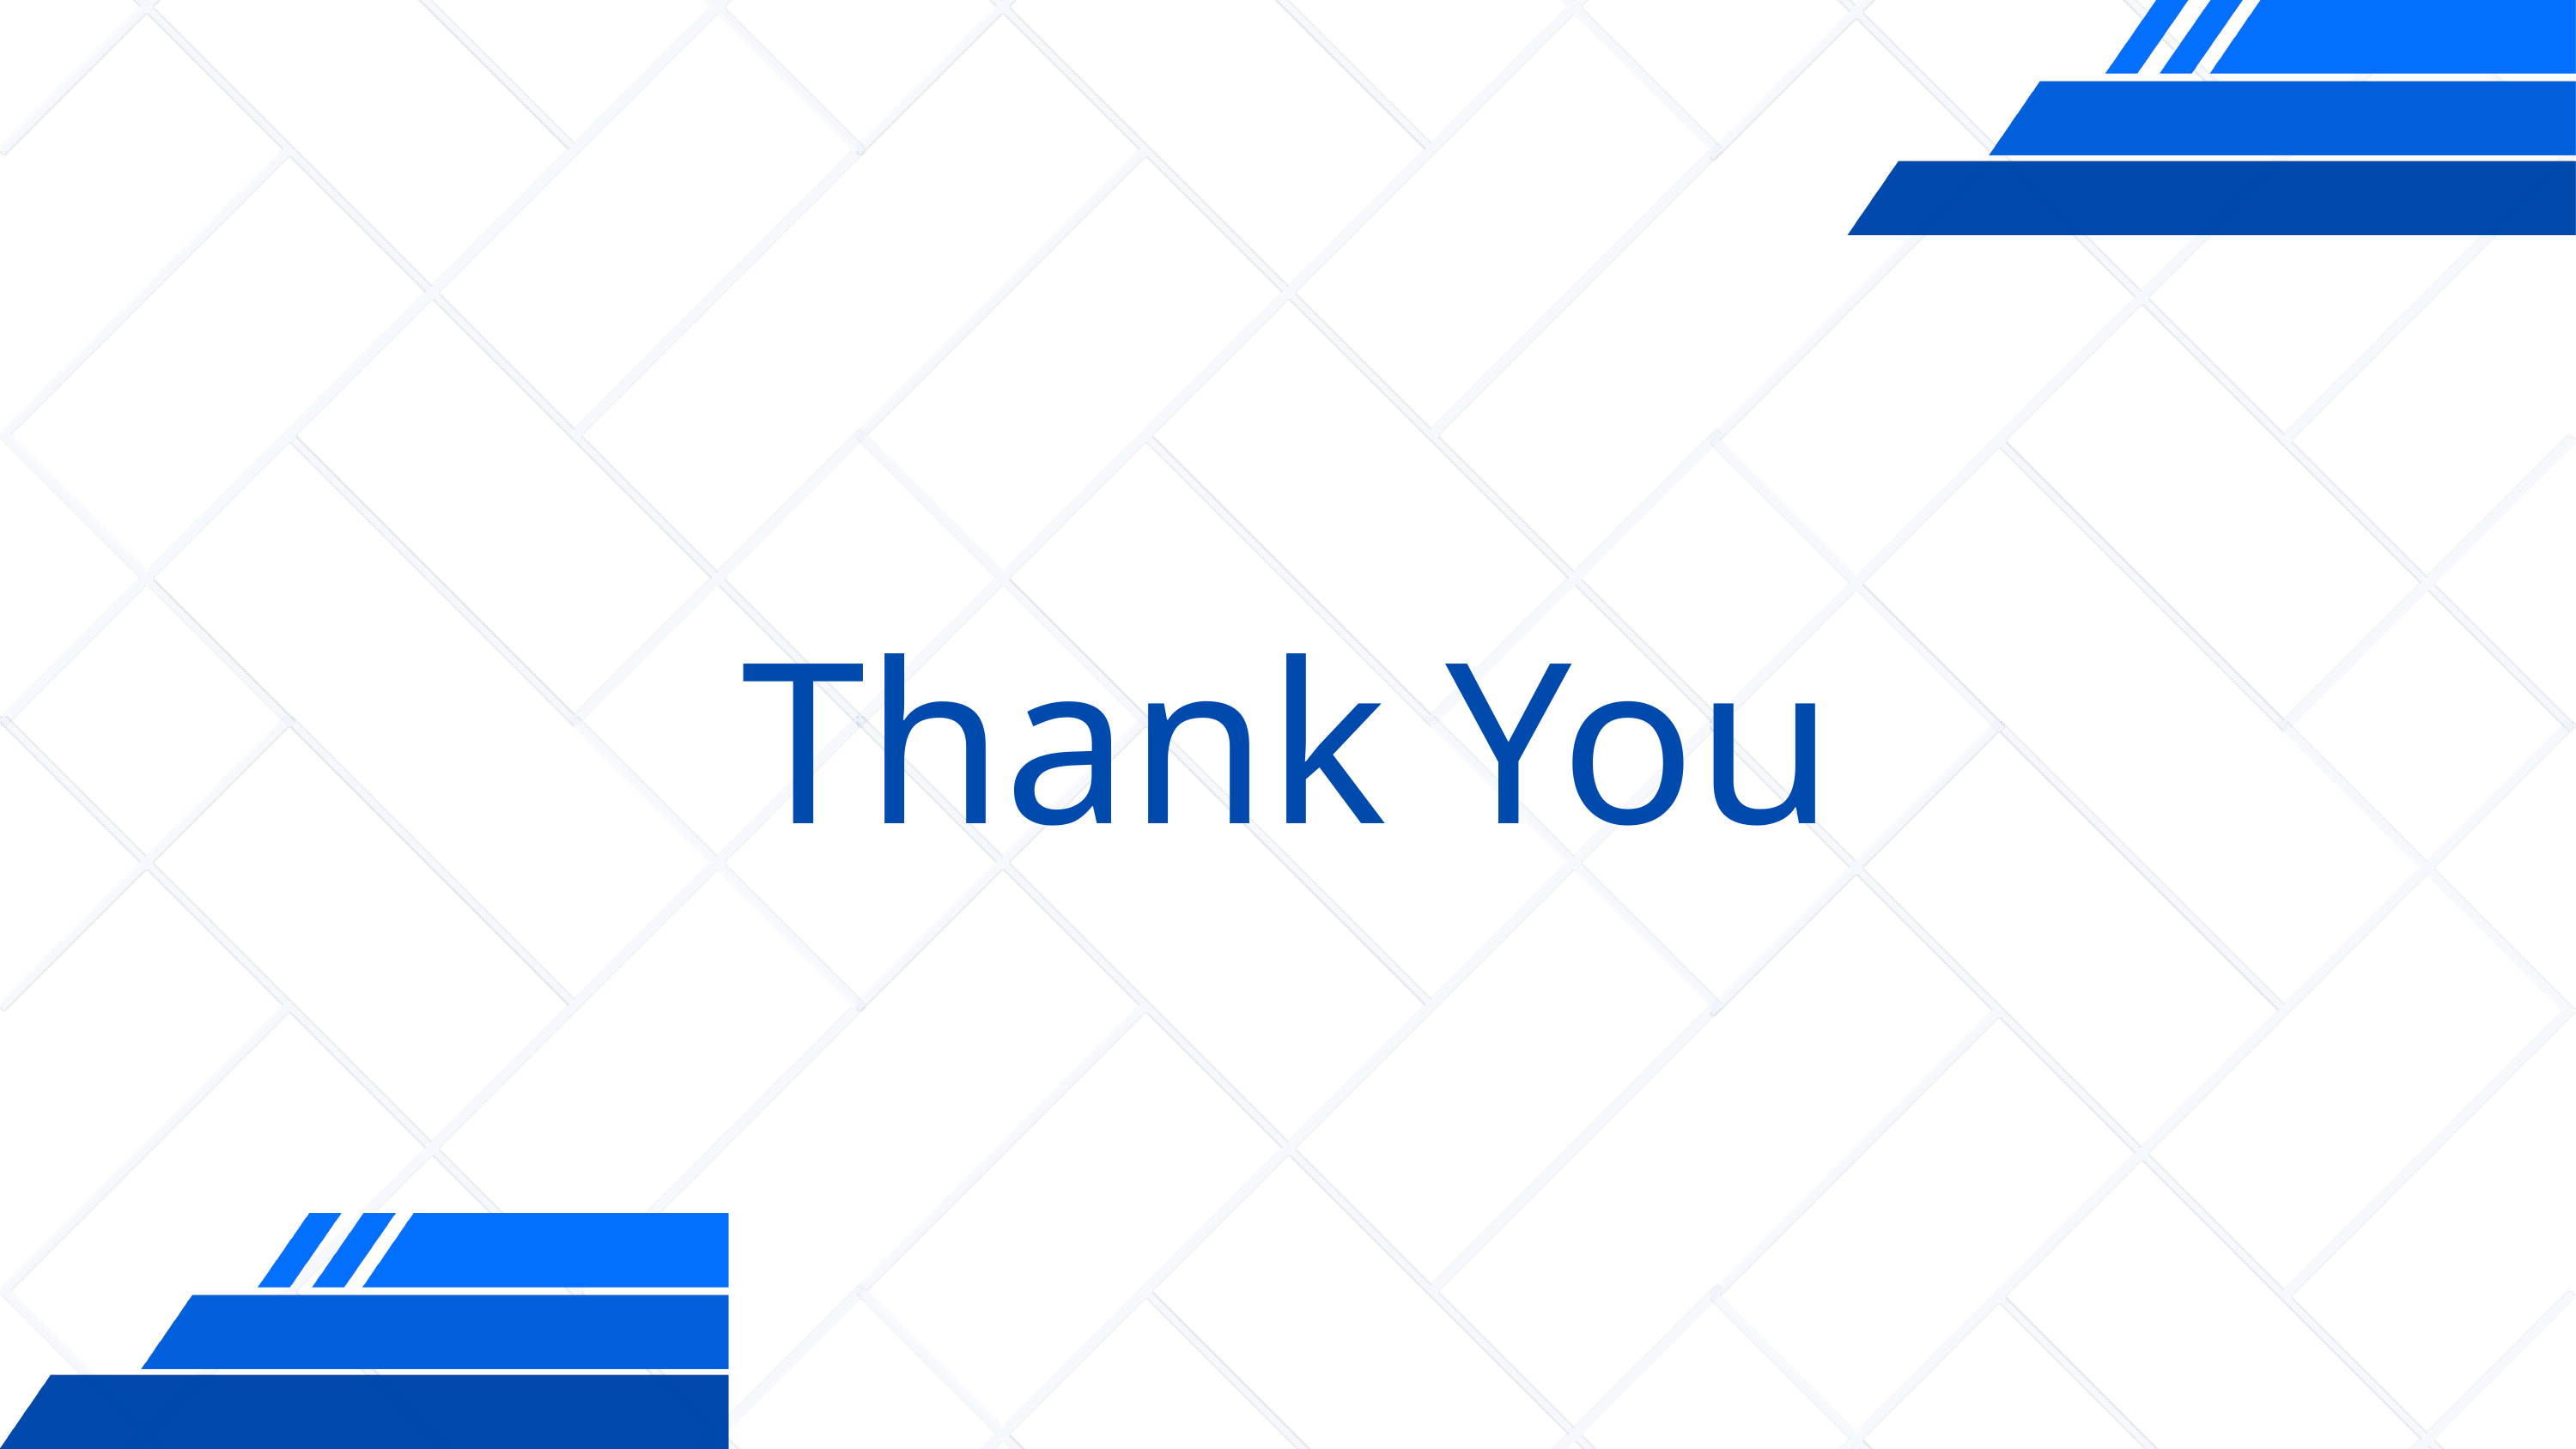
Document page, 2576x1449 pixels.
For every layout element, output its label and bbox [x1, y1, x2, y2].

text_box [0, 0, 2576, 1449]
